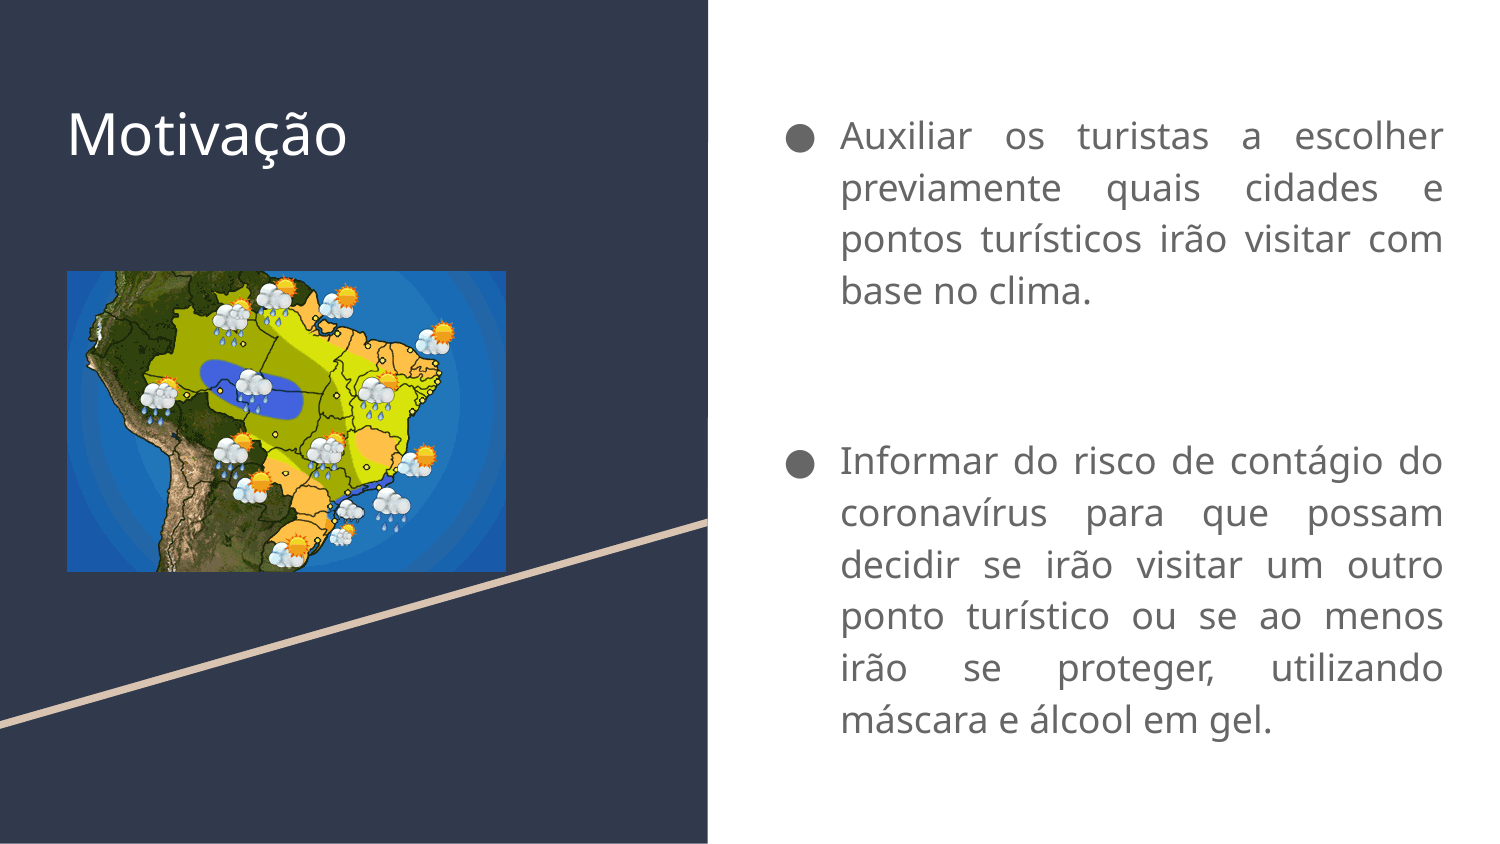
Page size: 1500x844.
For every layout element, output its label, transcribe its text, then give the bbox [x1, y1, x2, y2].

picture [66, 271, 506, 573]
text_box Auxiliar os turistas a escolher previamente quais cidades e pontos turísticos irão visitar com base no clima. Informar do risco de contágio do coronavírus para que possam decidir se irão visitar um outro ponto turístico ou se ao menos irão se proteger, utilizando máscara e álcool em gel. [749, 90, 1460, 754]
title Motivação [51, 82, 660, 494]
